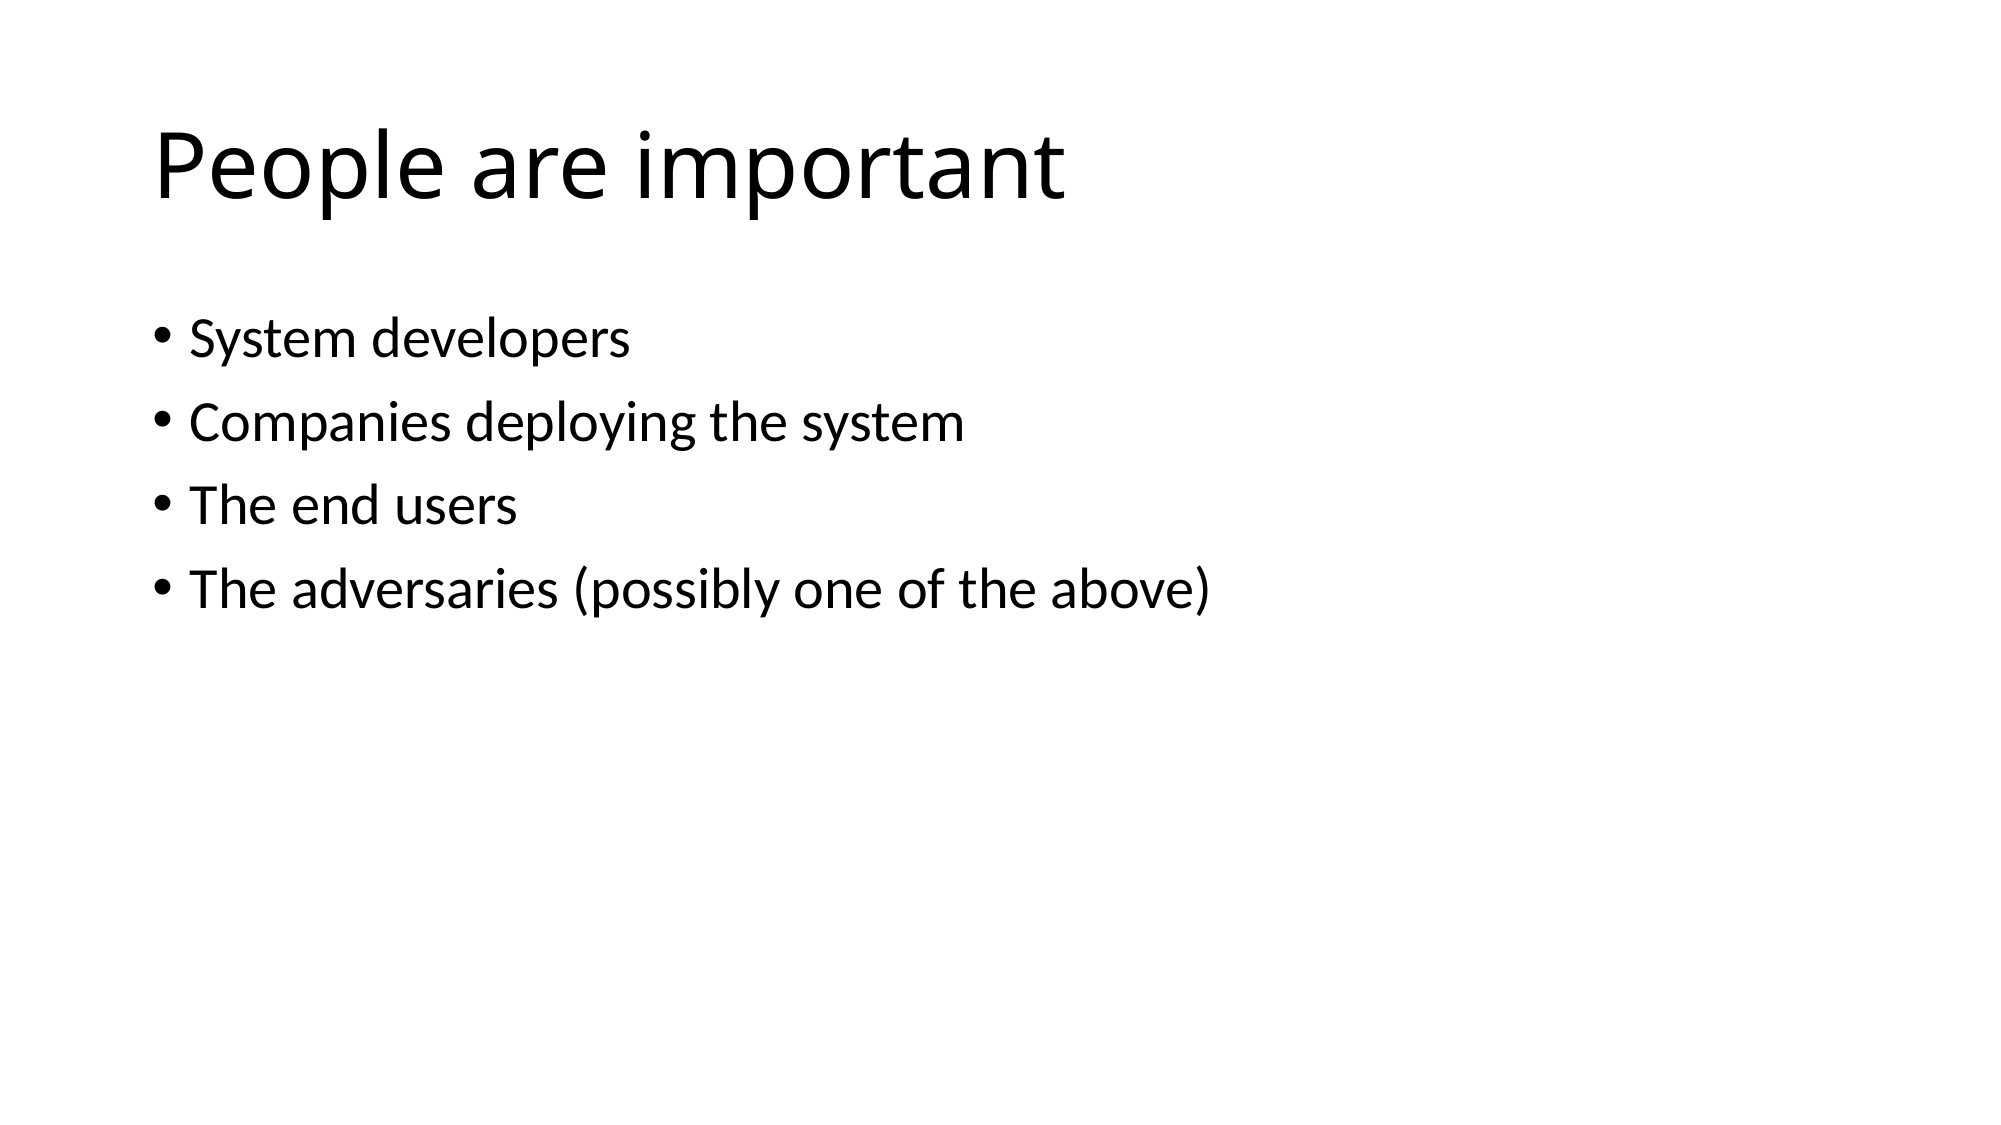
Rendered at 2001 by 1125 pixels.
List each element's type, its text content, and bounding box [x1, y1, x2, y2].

title People are important [137, 59, 1863, 278]
list System developers Companies deploying the system The end users The adversaries (possibly one of the above) [137, 299, 1863, 1014]
